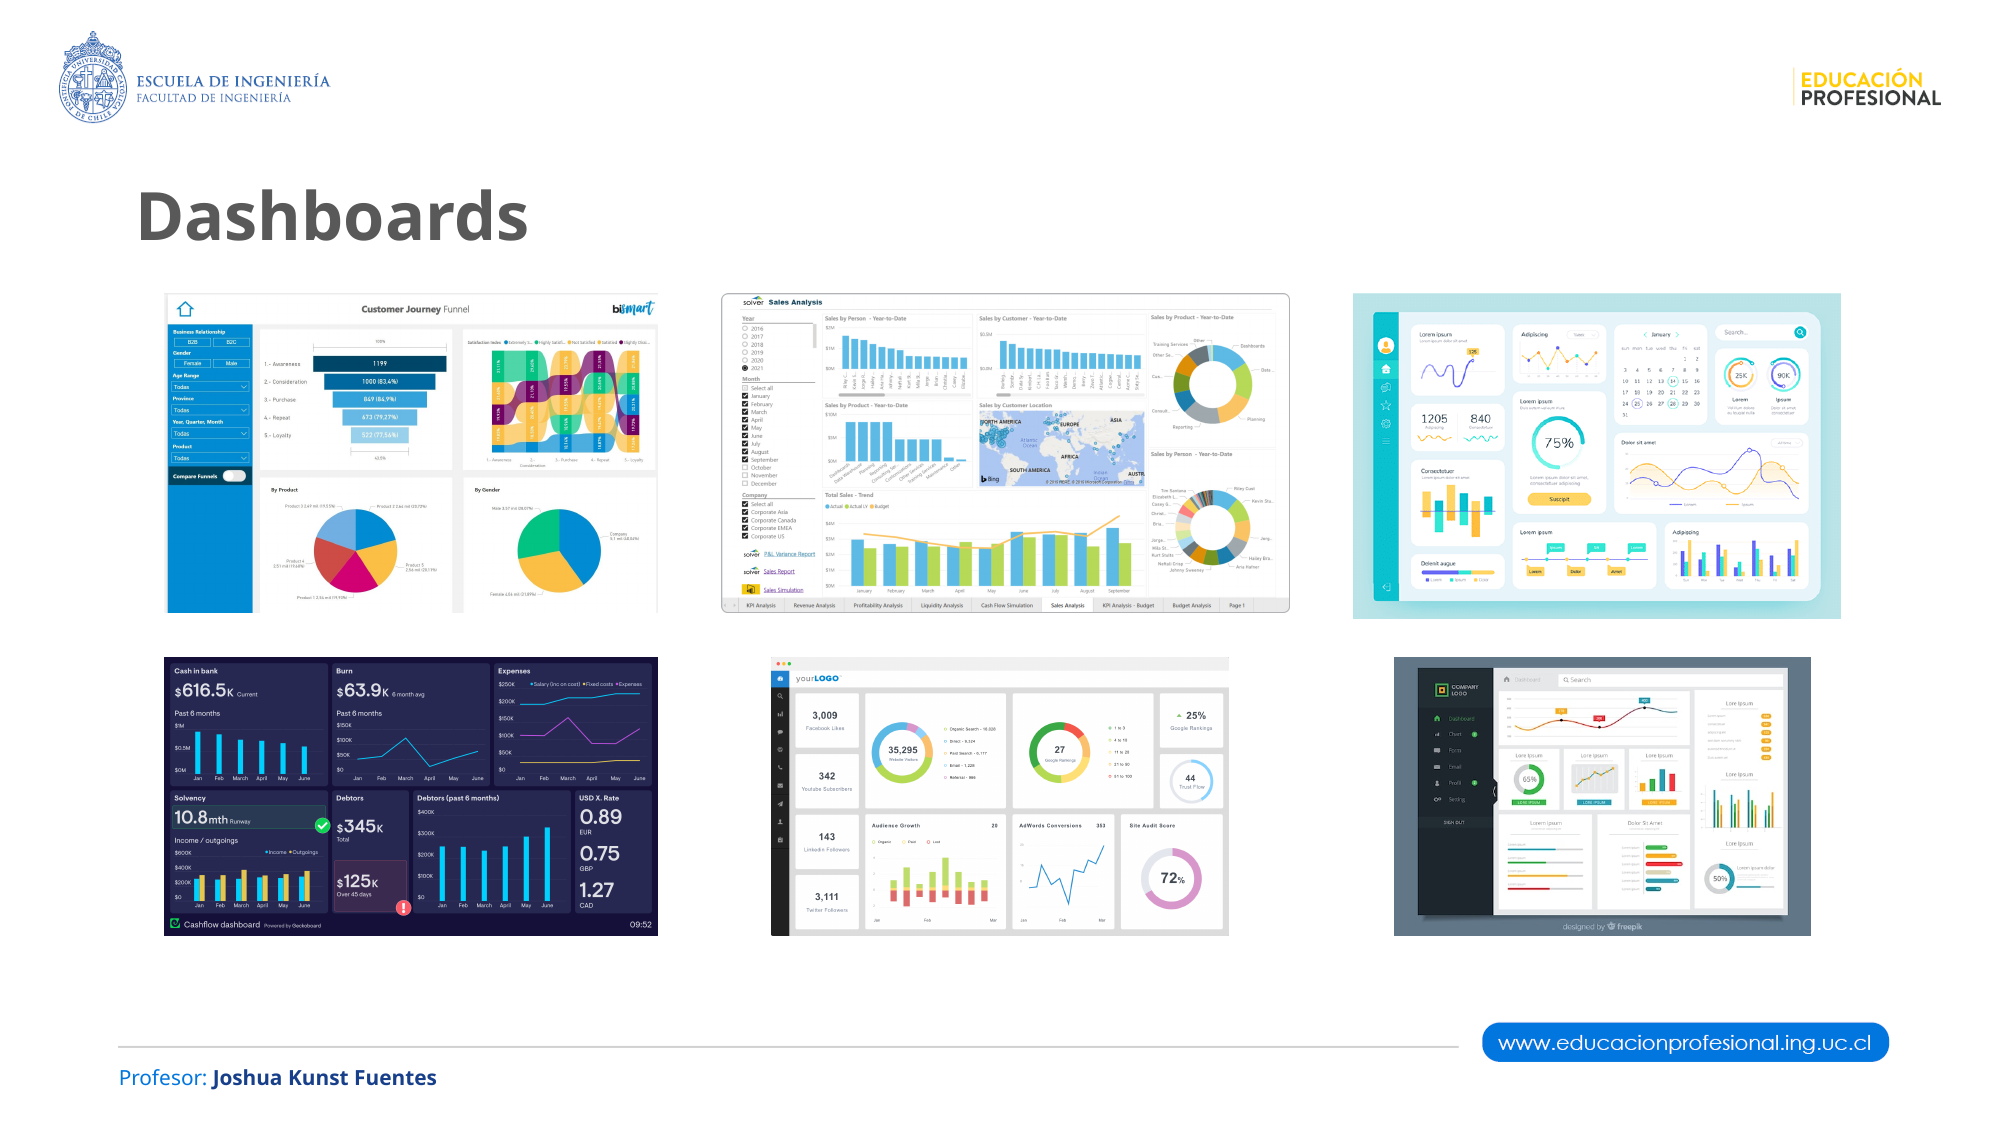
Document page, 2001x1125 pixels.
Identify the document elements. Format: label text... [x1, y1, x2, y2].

picture [0, 0, 2000, 1125]
text_box Dashboards [120, 86, 1819, 261]
